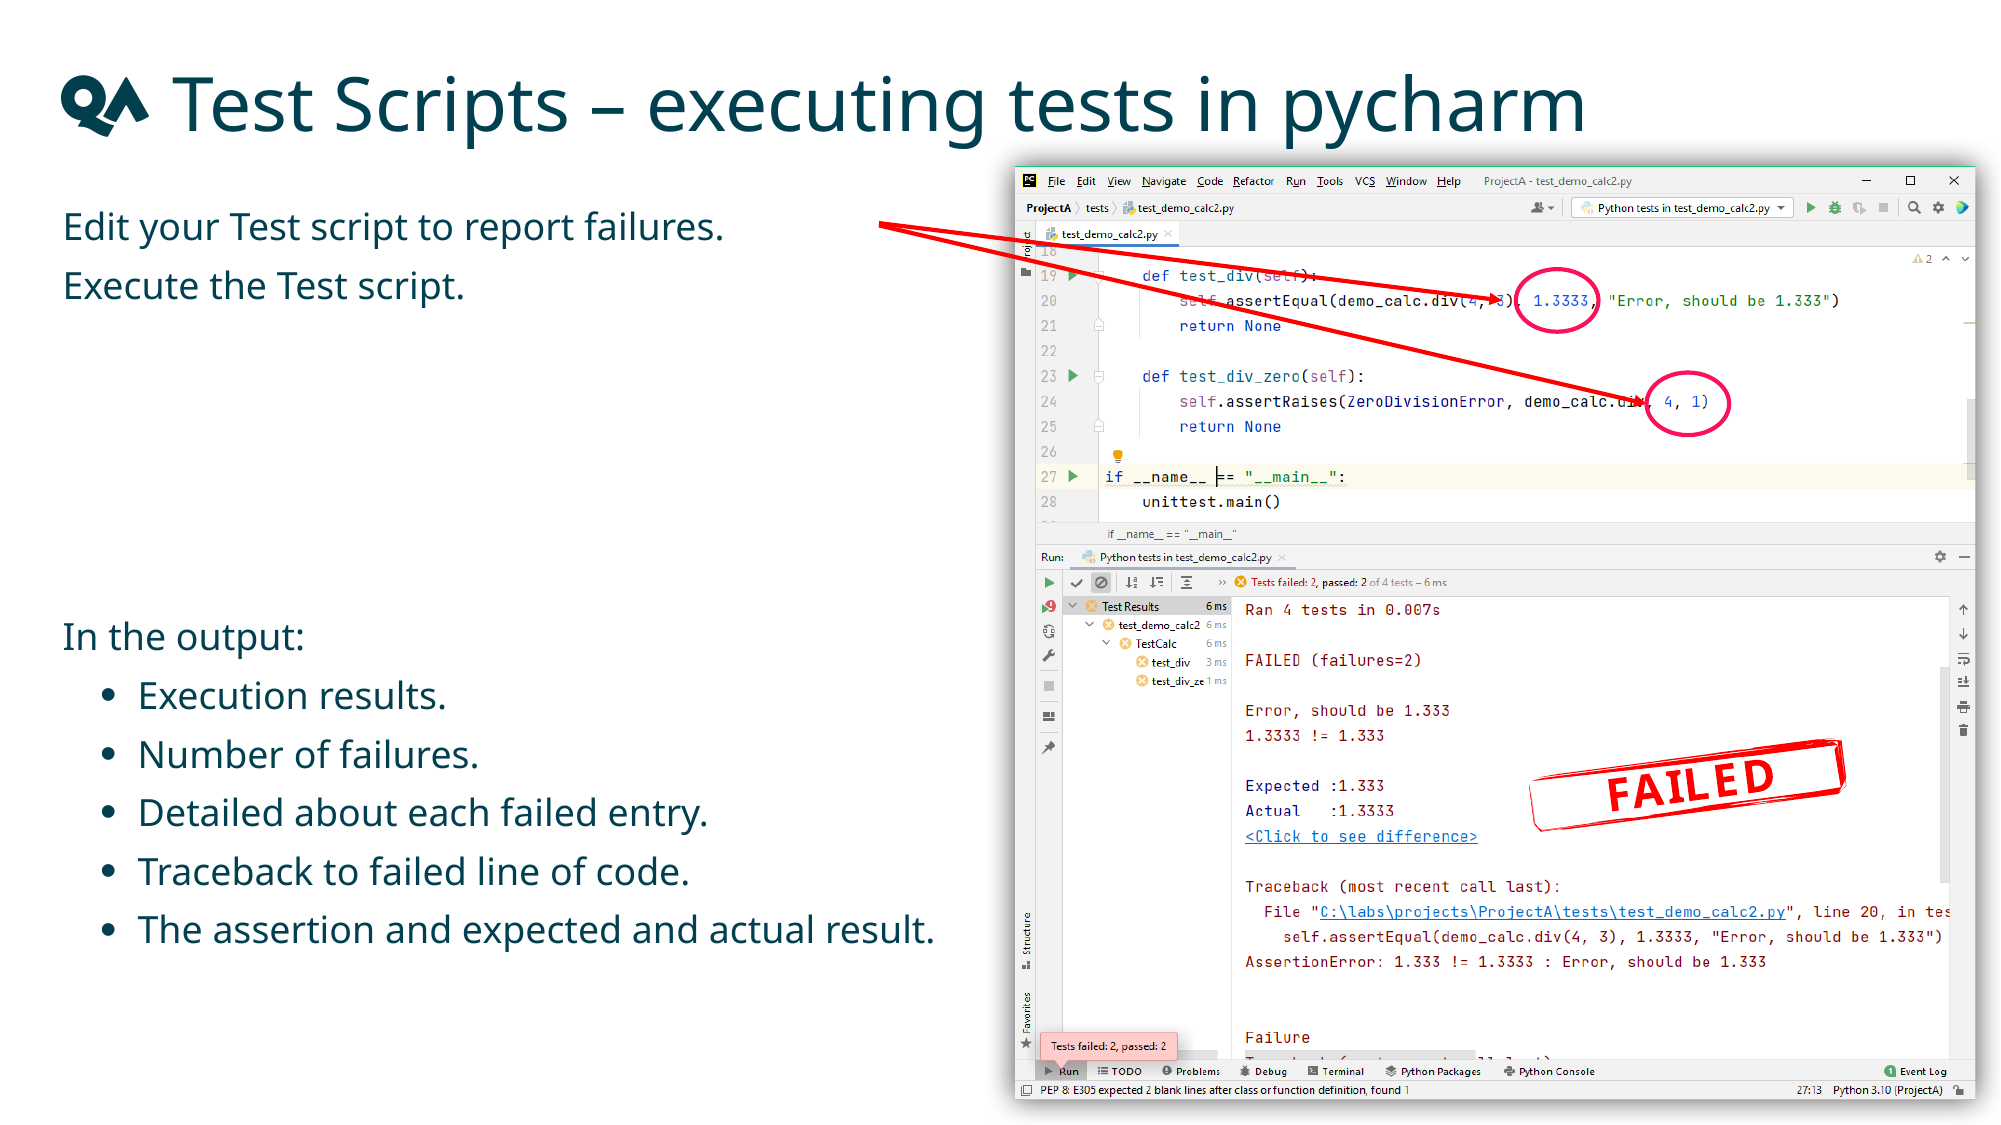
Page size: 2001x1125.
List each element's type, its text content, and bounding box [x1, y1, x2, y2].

list Test Scripts – executing tests in pycharm [172, 56, 1911, 142]
picture [44, 61, 166, 148]
list Edit your Test script to report failures. Execute the Test script. In the output: Execution results. Number of failures. Detailed about each failed entry. Traceback to failed line of code. The assertion and expected and actual result. [62, 203, 985, 1063]
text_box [878, 225, 1647, 404]
picture [1015, 166, 1976, 1100]
